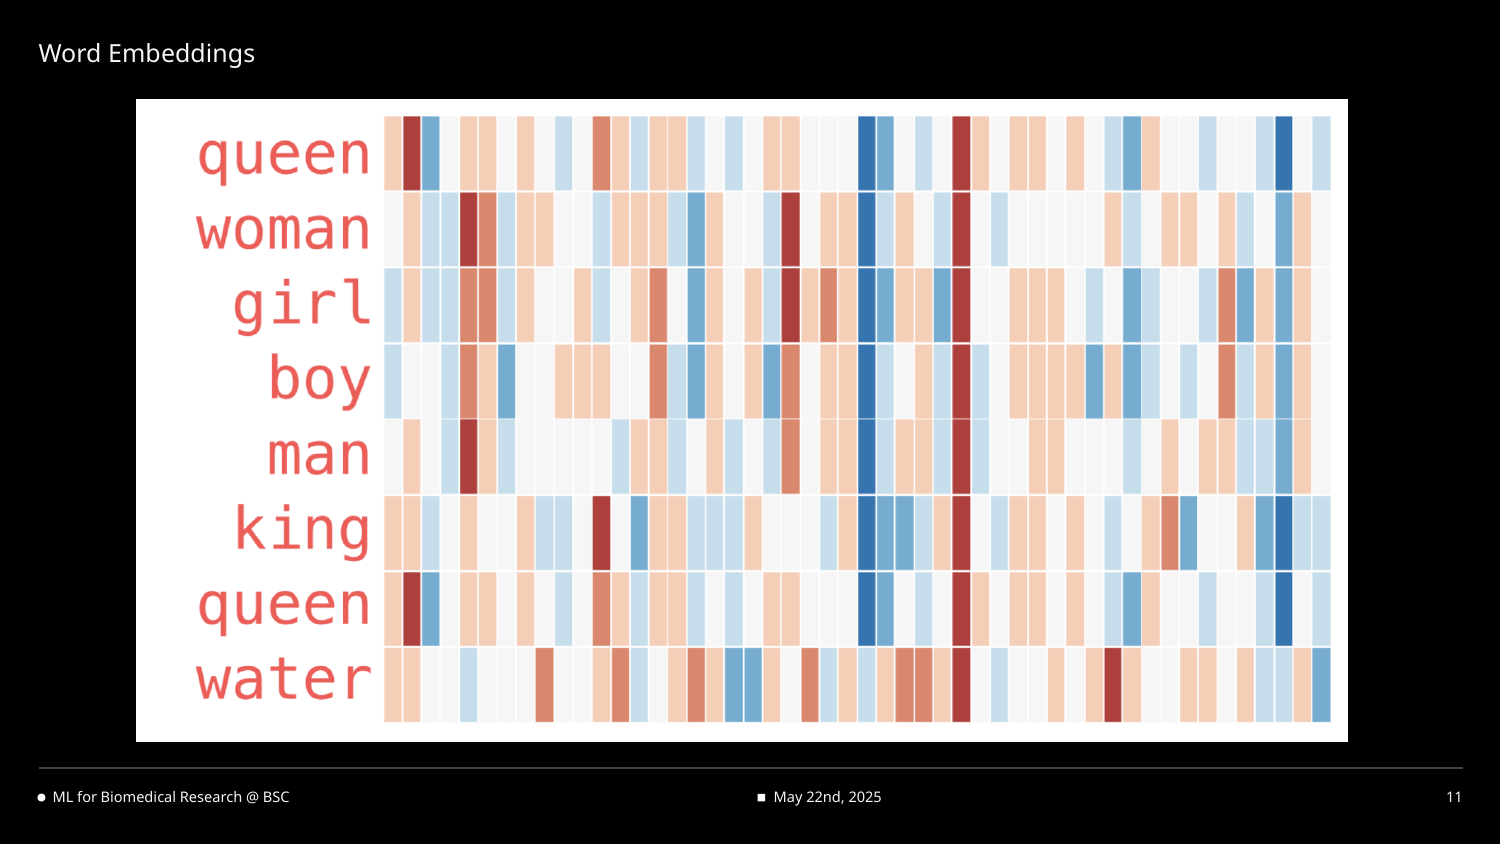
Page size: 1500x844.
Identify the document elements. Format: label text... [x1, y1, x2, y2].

subtitle Word Embeddings [38, 37, 510, 75]
picture [136, 99, 1349, 743]
subtitle May 22nd, 2025 [773, 767, 1151, 806]
subtitle 11 [1125, 768, 1463, 806]
subtitle ML for Biomedical Research @ BSC [52, 767, 496, 806]
